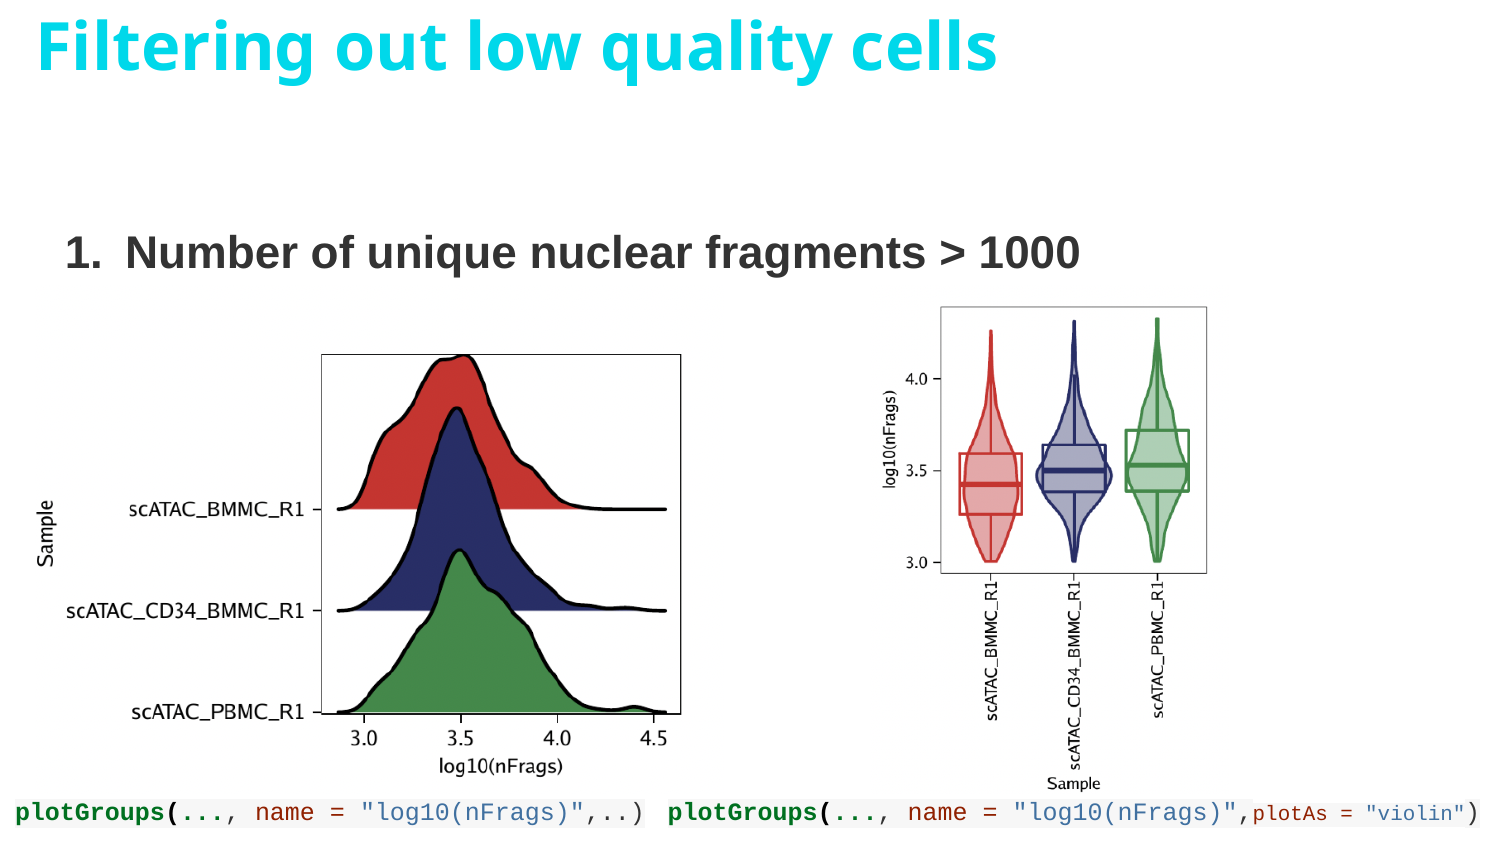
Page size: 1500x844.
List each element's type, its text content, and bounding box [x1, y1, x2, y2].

text_box plotGroups(..., name = "log10(nFrags)",plotAs = "violin") [652, 780, 1500, 841]
title Filtering out low quality cells [35, 13, 1500, 134]
picture [869, 285, 1230, 794]
text_box plotGroups(..., name = "log10(nFrags)",..) [0, 780, 652, 841]
picture [34, 285, 724, 794]
text_box Number of unique nuclear fragments > 1000 [35, 200, 1183, 294]
